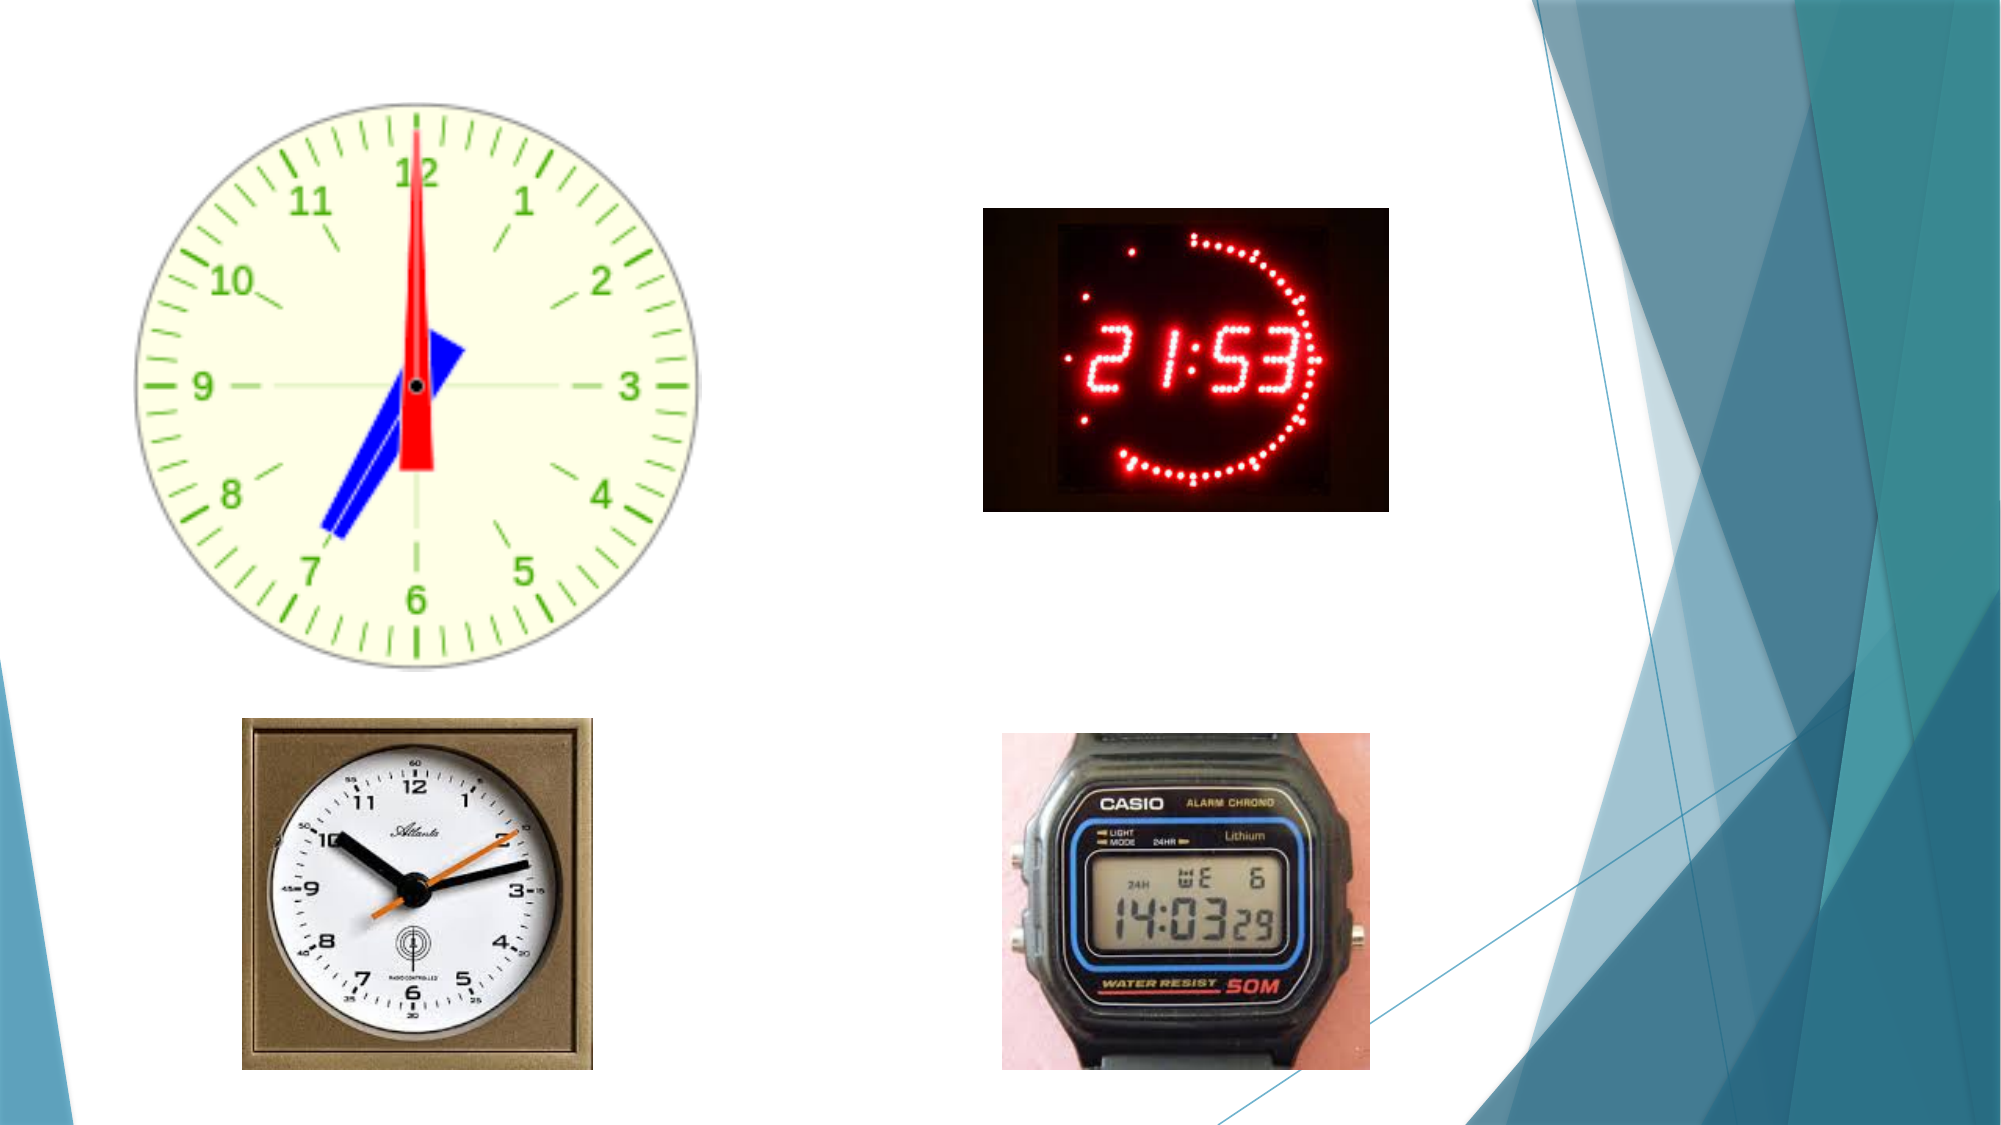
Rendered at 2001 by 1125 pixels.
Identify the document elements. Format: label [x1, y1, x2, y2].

picture [1001, 733, 1370, 1071]
picture [983, 207, 1389, 512]
picture [132, 101, 703, 672]
picture [242, 717, 594, 1071]
